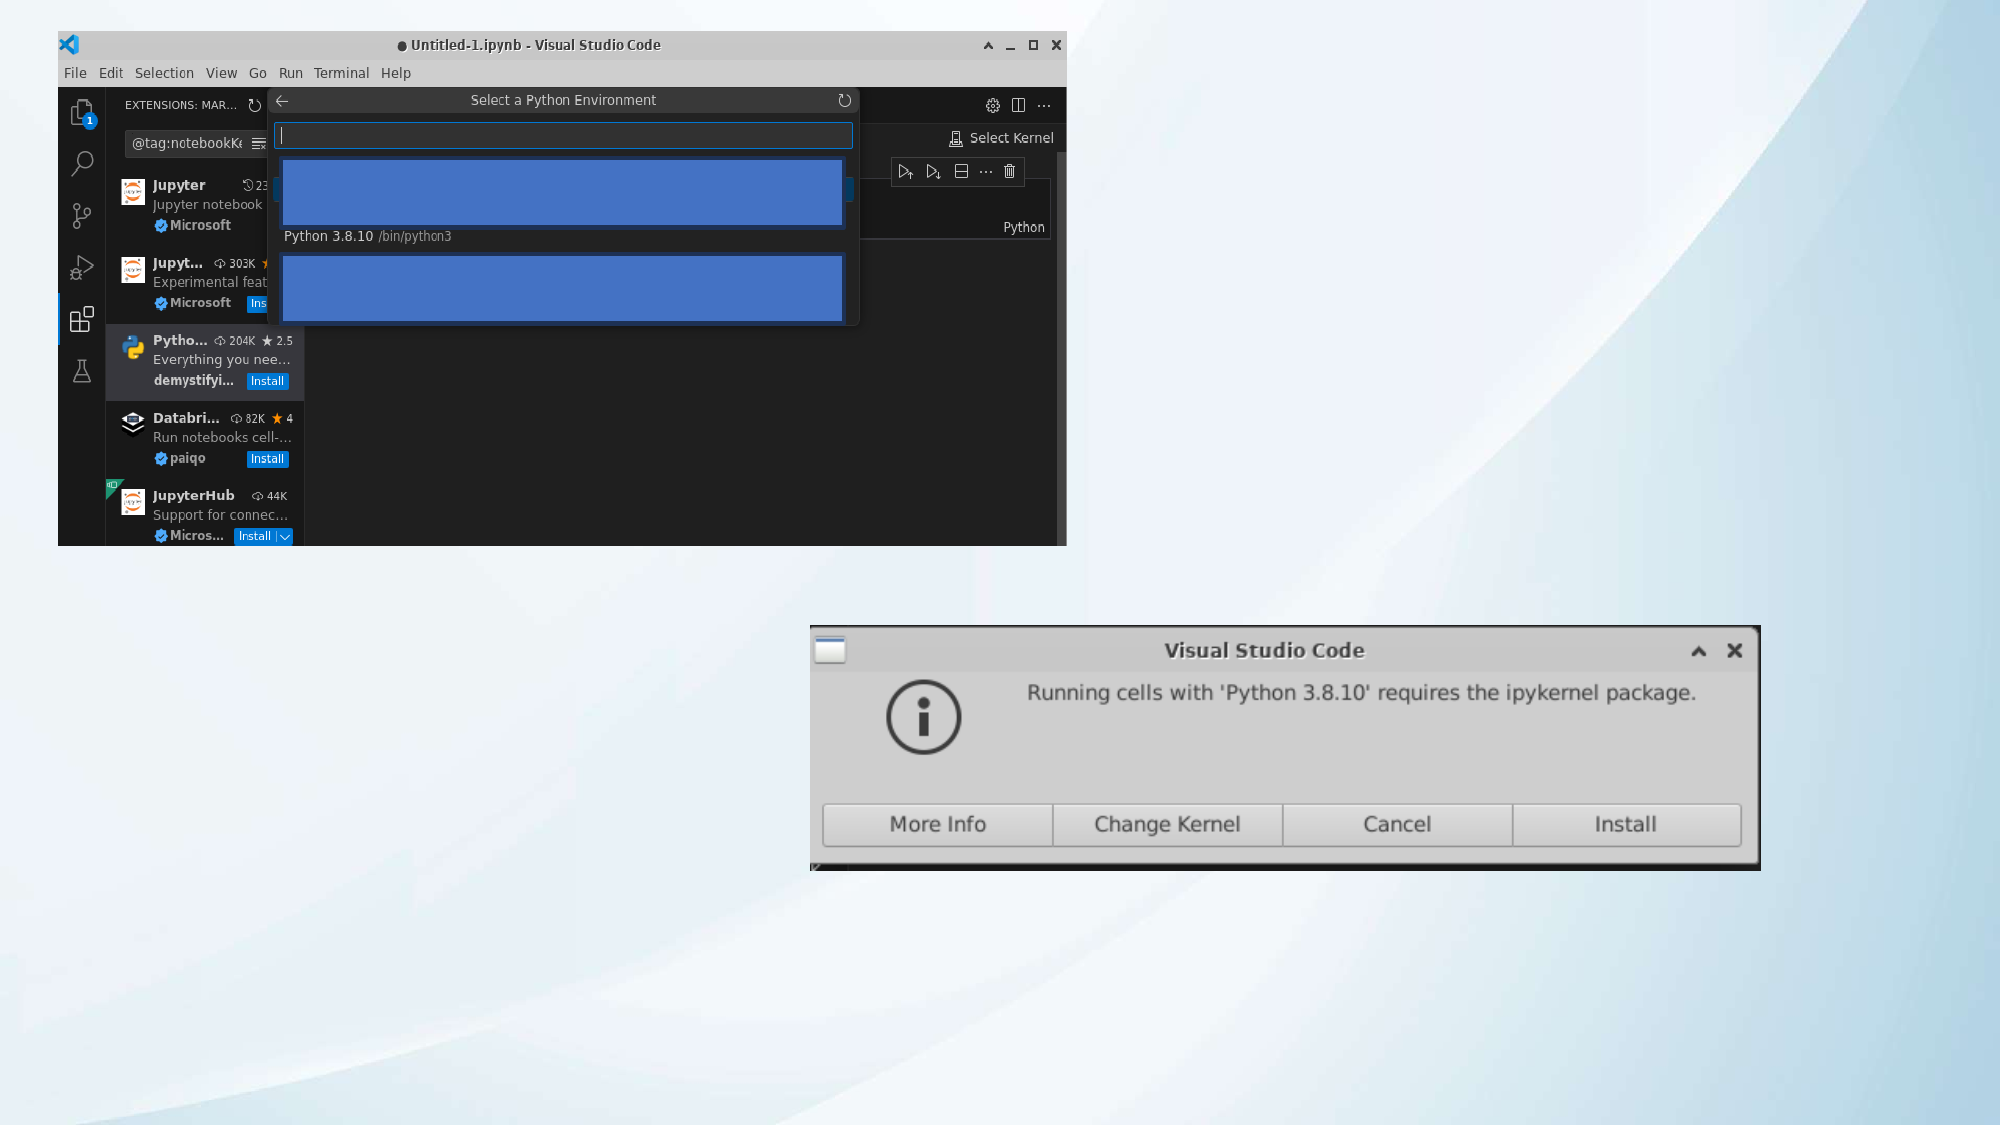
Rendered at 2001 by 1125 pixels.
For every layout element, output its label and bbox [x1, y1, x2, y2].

picture [0, 0, 2000, 1125]
text_box [57, 31, 1067, 546]
